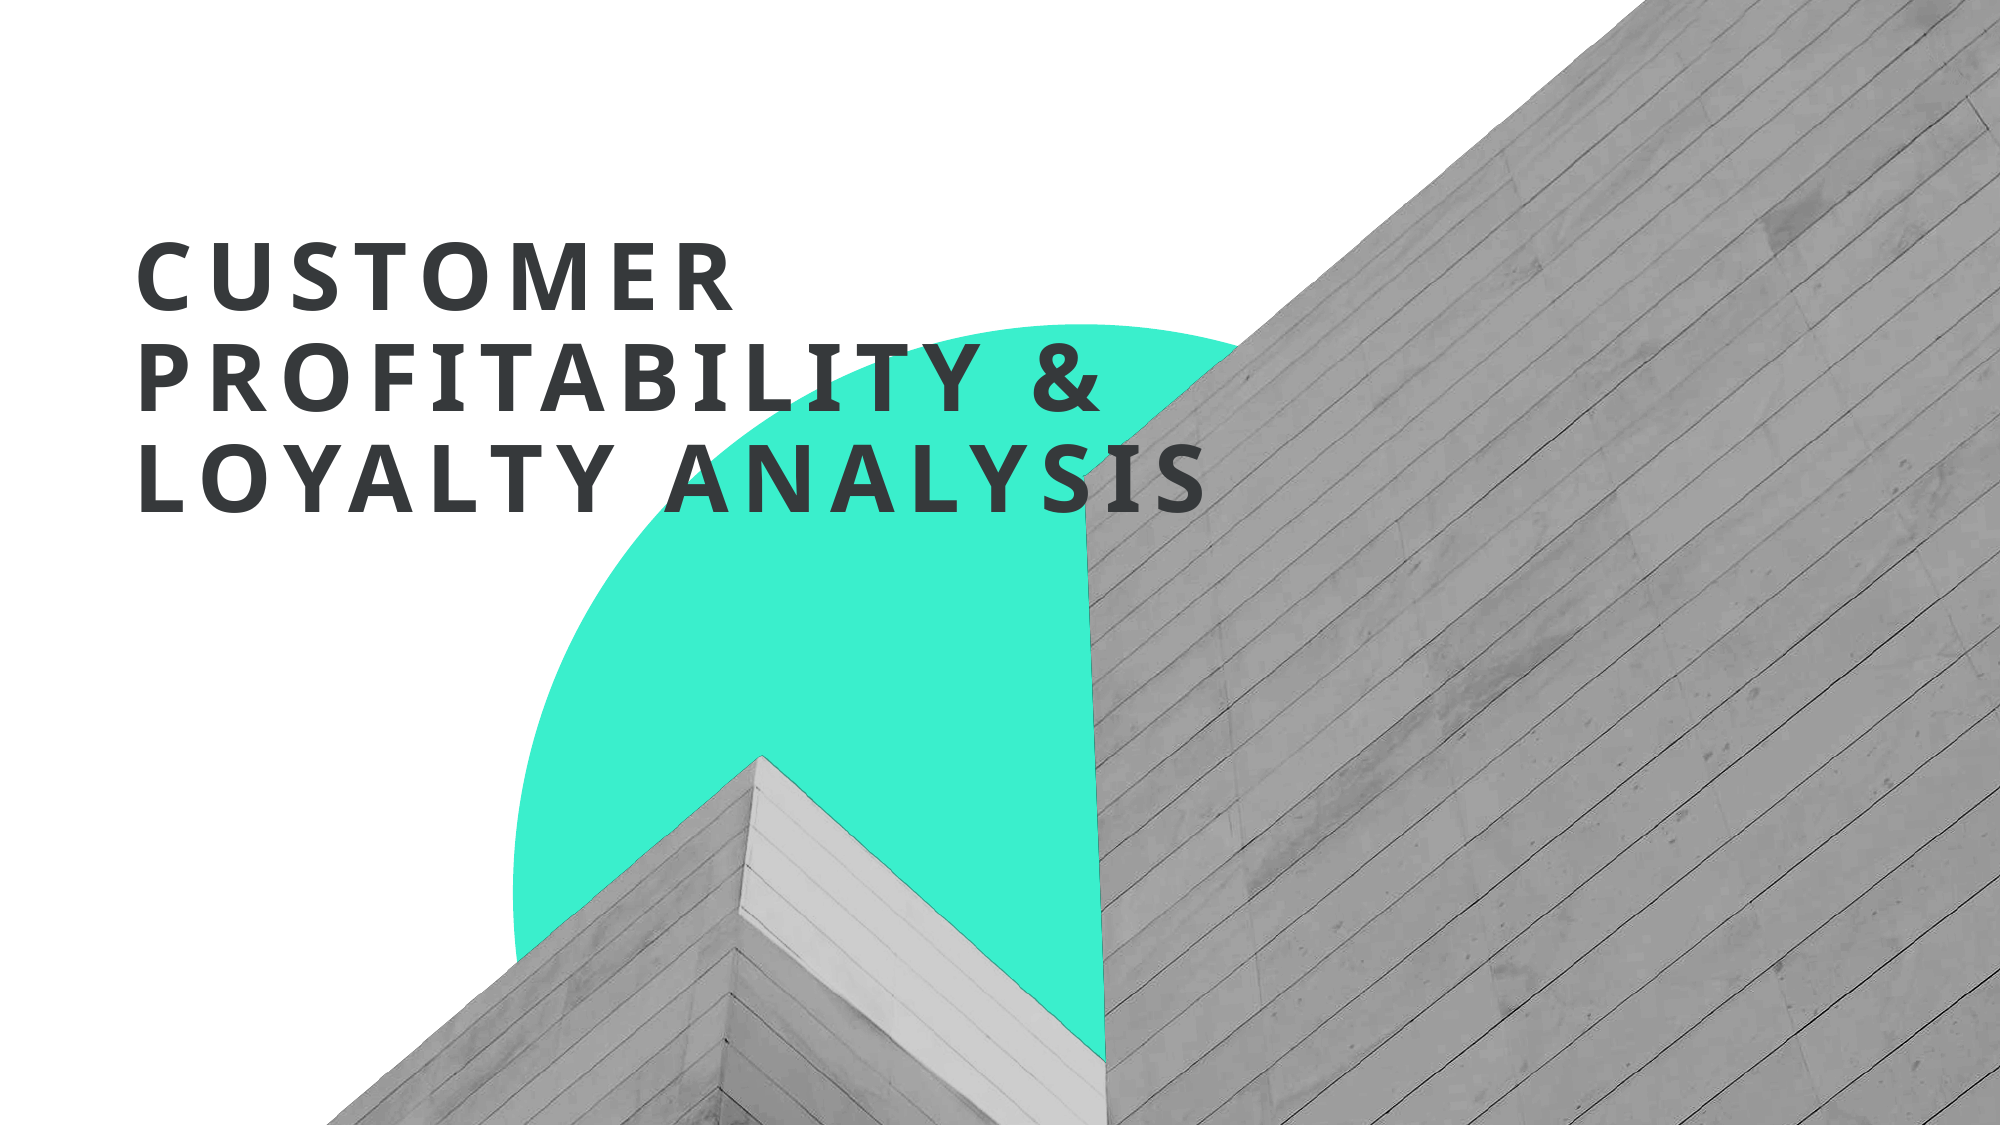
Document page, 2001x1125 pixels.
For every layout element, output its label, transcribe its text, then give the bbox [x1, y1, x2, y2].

picture [124, 0, 2000, 1125]
title Customer Profitability & Loyalty Analysis [133, 229, 1243, 792]
